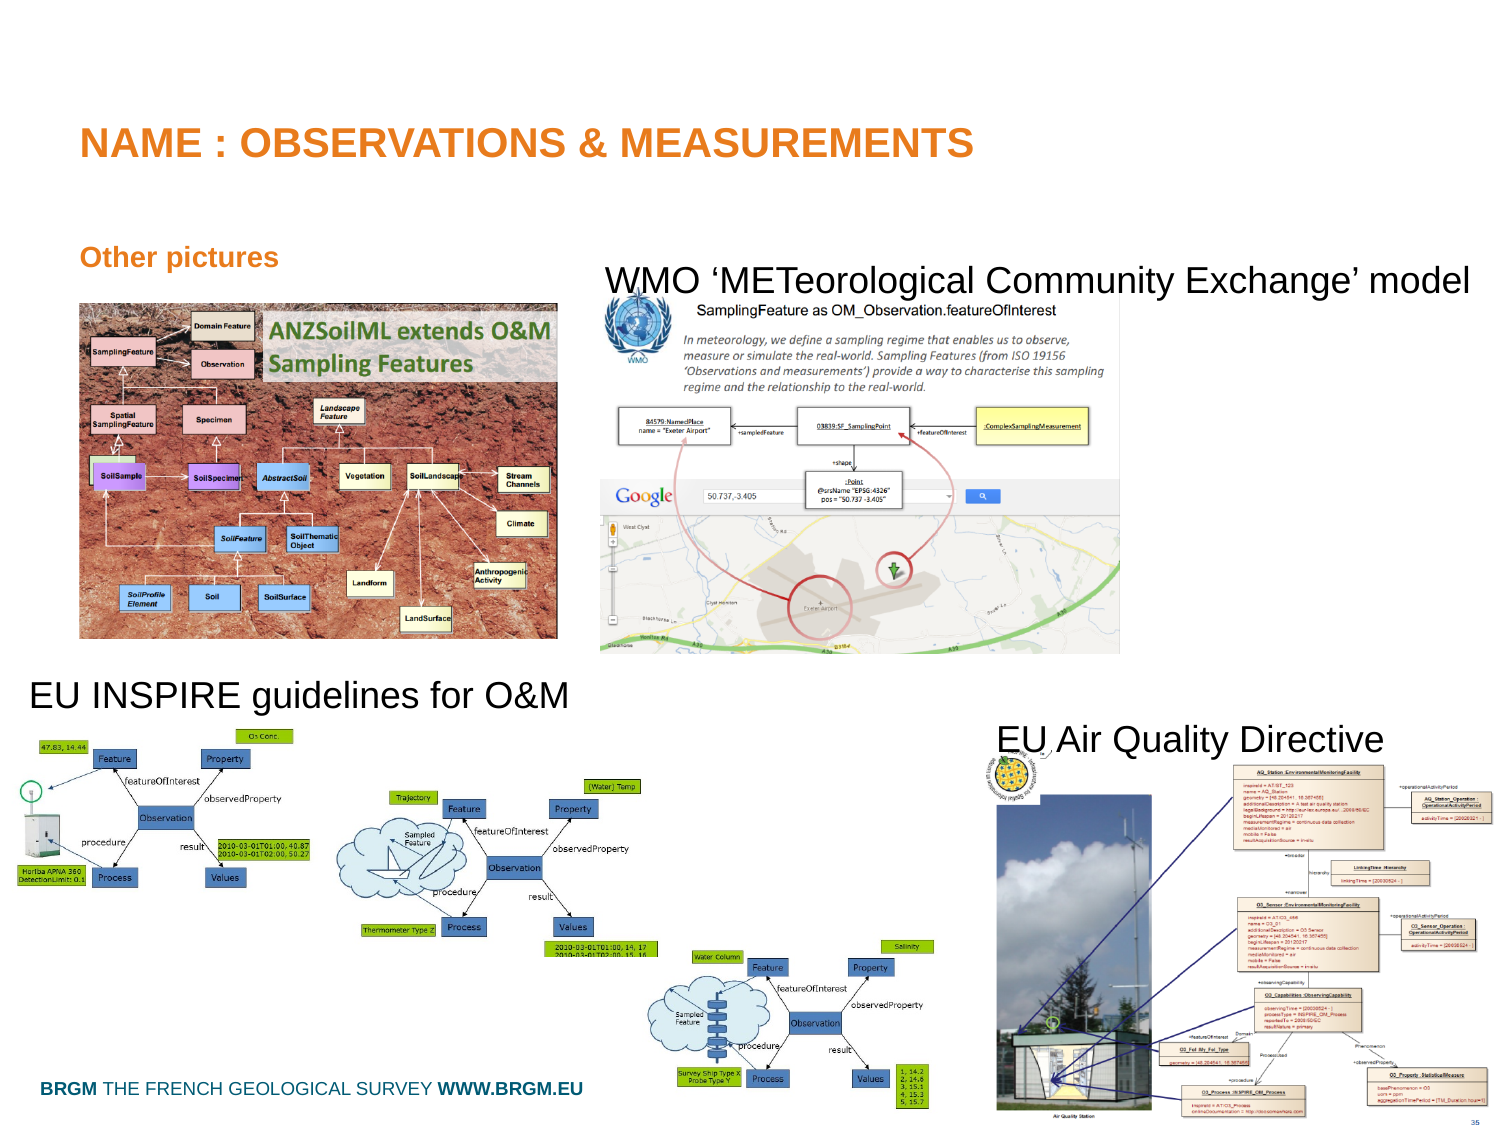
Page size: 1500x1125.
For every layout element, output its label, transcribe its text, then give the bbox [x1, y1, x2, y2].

picture [77, 303, 558, 639]
text_box EU Air Quality Directive [981, 707, 1401, 755]
picture [5, 722, 959, 1114]
text_box BRGM THE FRENCH GEOLOGICAL SURVEY WWW.BRGM.EU [25, 1068, 625, 1107]
picture [599, 287, 1120, 654]
text_box WMO ‘METeorological Community Exchange’ model [590, 248, 1497, 308]
picture [986, 750, 1500, 1125]
text_box EU INSPIRE guidelines for O&M [14, 664, 586, 724]
text_box Name : Observations & Measurements Other pictures [64, 108, 1424, 424]
